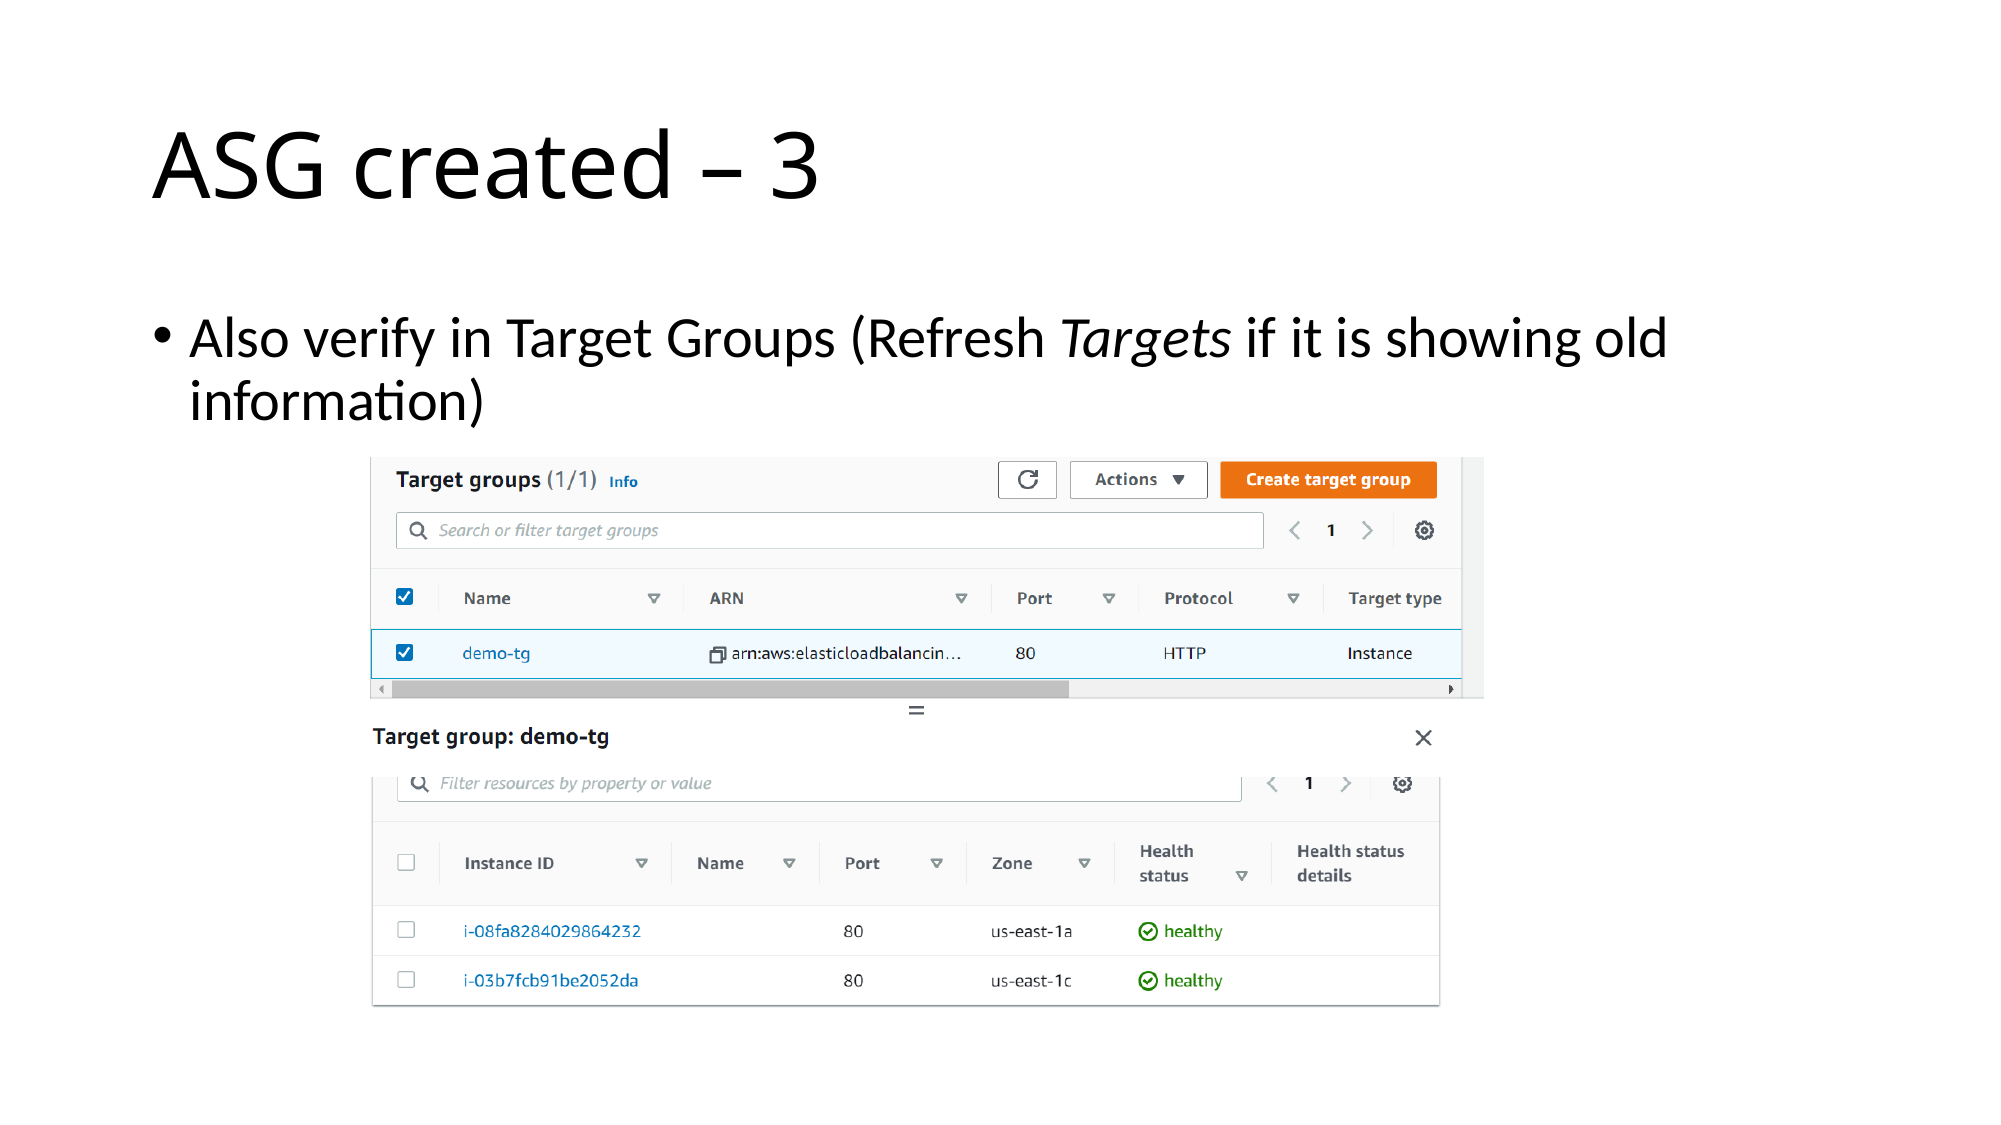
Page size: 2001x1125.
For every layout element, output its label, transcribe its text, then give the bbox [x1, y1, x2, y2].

picture [370, 457, 1484, 1014]
list Also verify in Target Groups (Refresh Targets if it is showing old information) [137, 299, 1863, 1014]
title ASG created – 3 [137, 59, 1863, 278]
